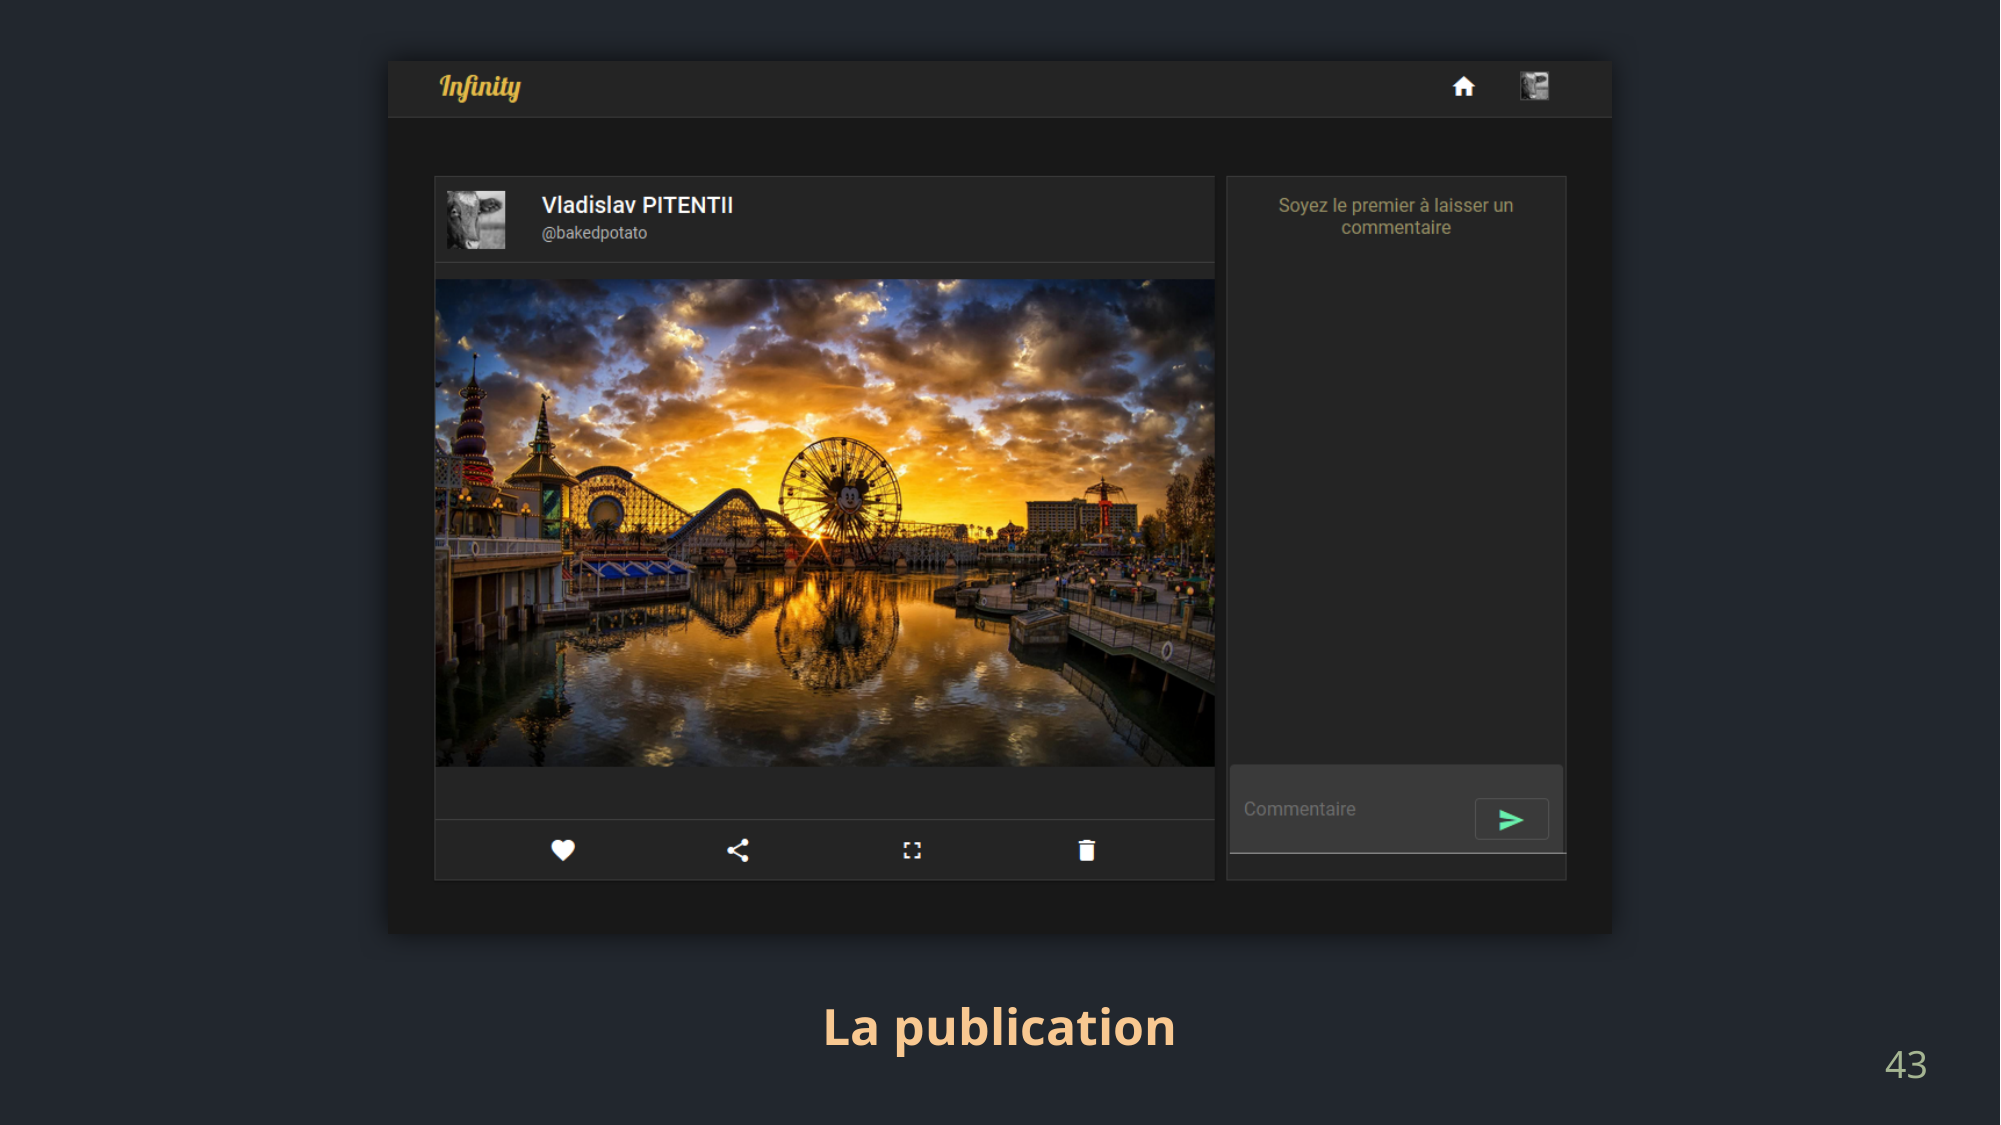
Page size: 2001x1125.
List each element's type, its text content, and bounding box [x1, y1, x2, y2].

picture [387, 60, 1612, 935]
text_box La publication [564, 974, 1436, 1064]
text_box 43 [56, 1033, 1944, 1094]
